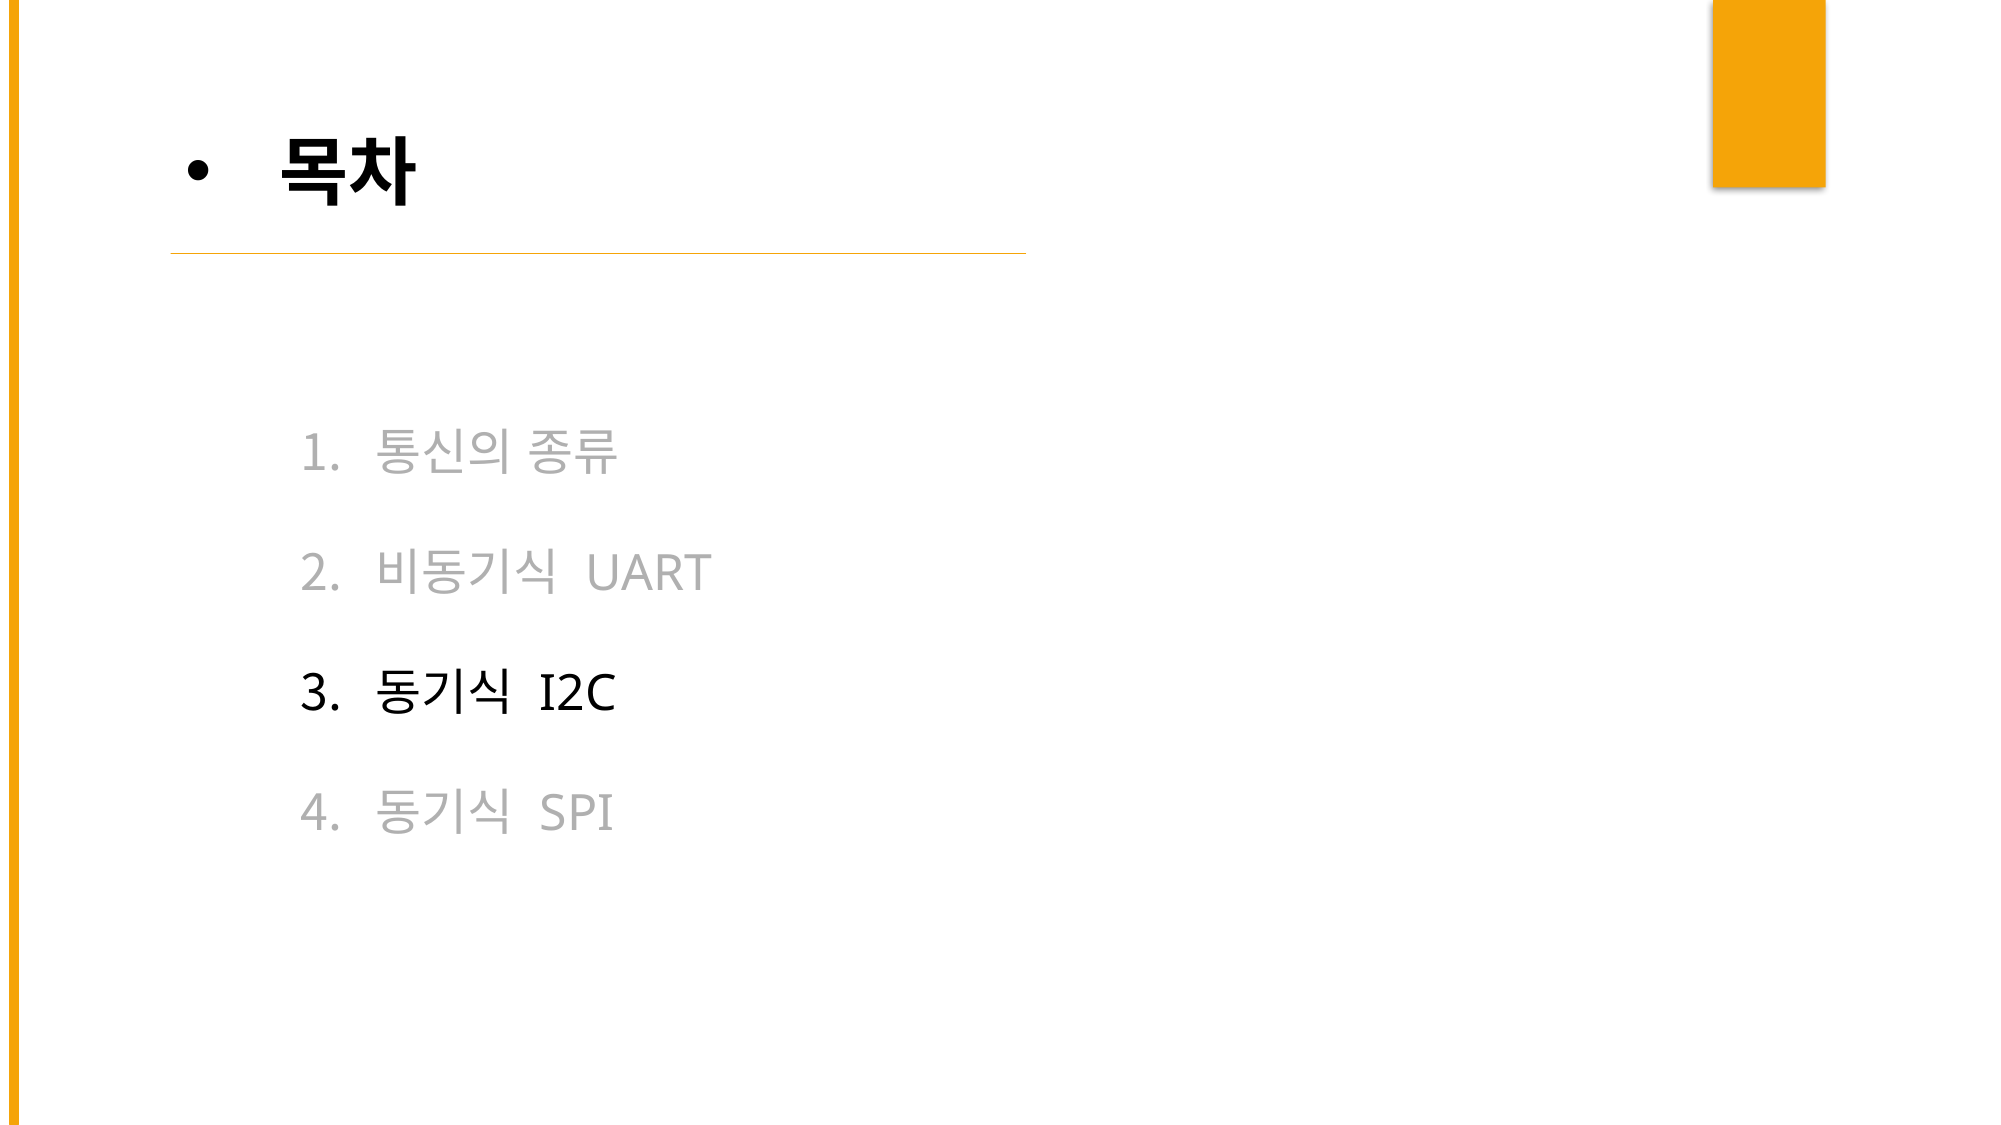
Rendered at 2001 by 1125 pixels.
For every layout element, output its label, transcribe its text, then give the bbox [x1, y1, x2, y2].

text_box 목차 [171, 116, 966, 222]
text_box [9, 0, 19, 1125]
text_box 통신의 종류 비동기식 UART 동기식 I2C 동기식 SPI [285, 352, 1286, 848]
